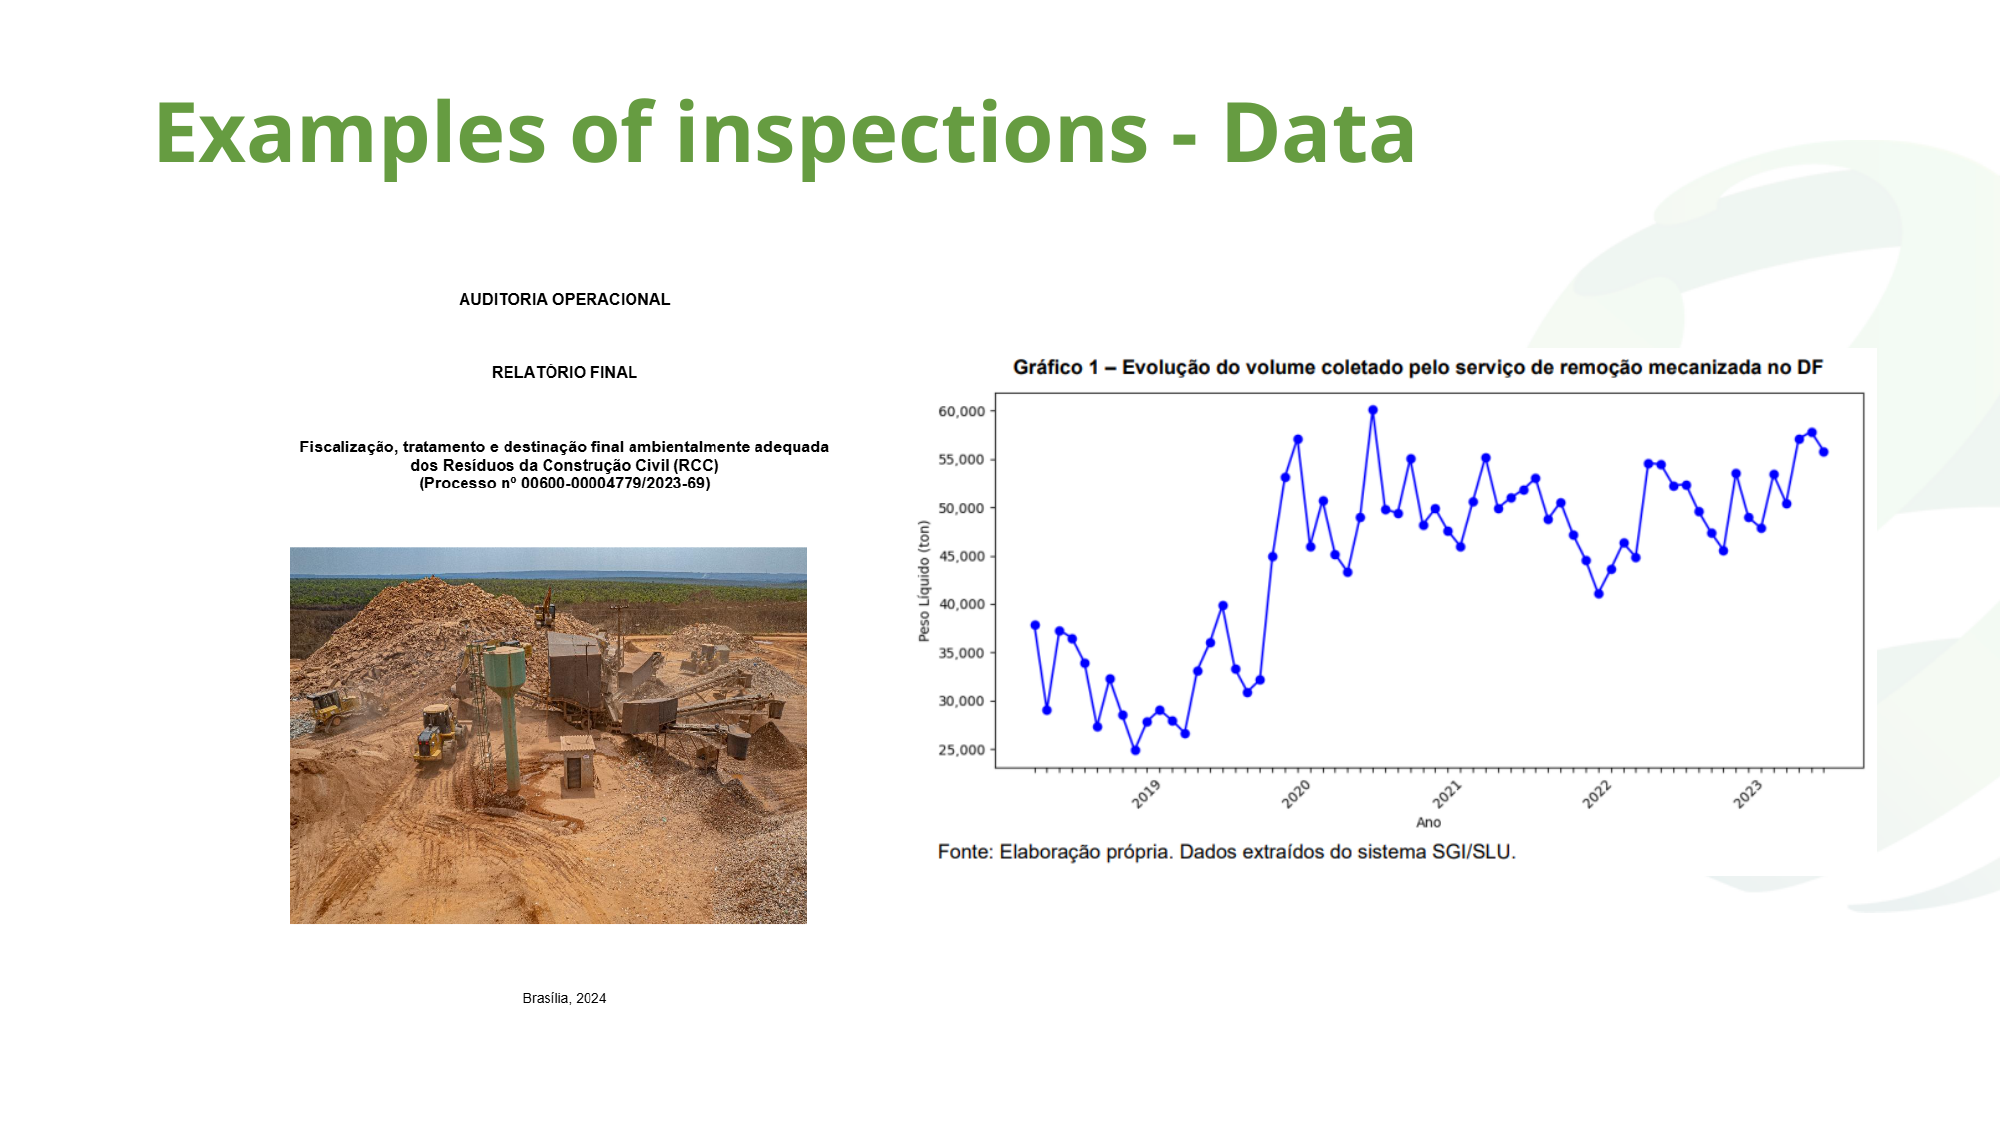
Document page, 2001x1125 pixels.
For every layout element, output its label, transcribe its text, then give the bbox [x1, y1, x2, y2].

picture [882, 140, 2000, 913]
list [258, 283, 839, 1022]
title Examples of inspections - Data [137, 59, 1863, 211]
